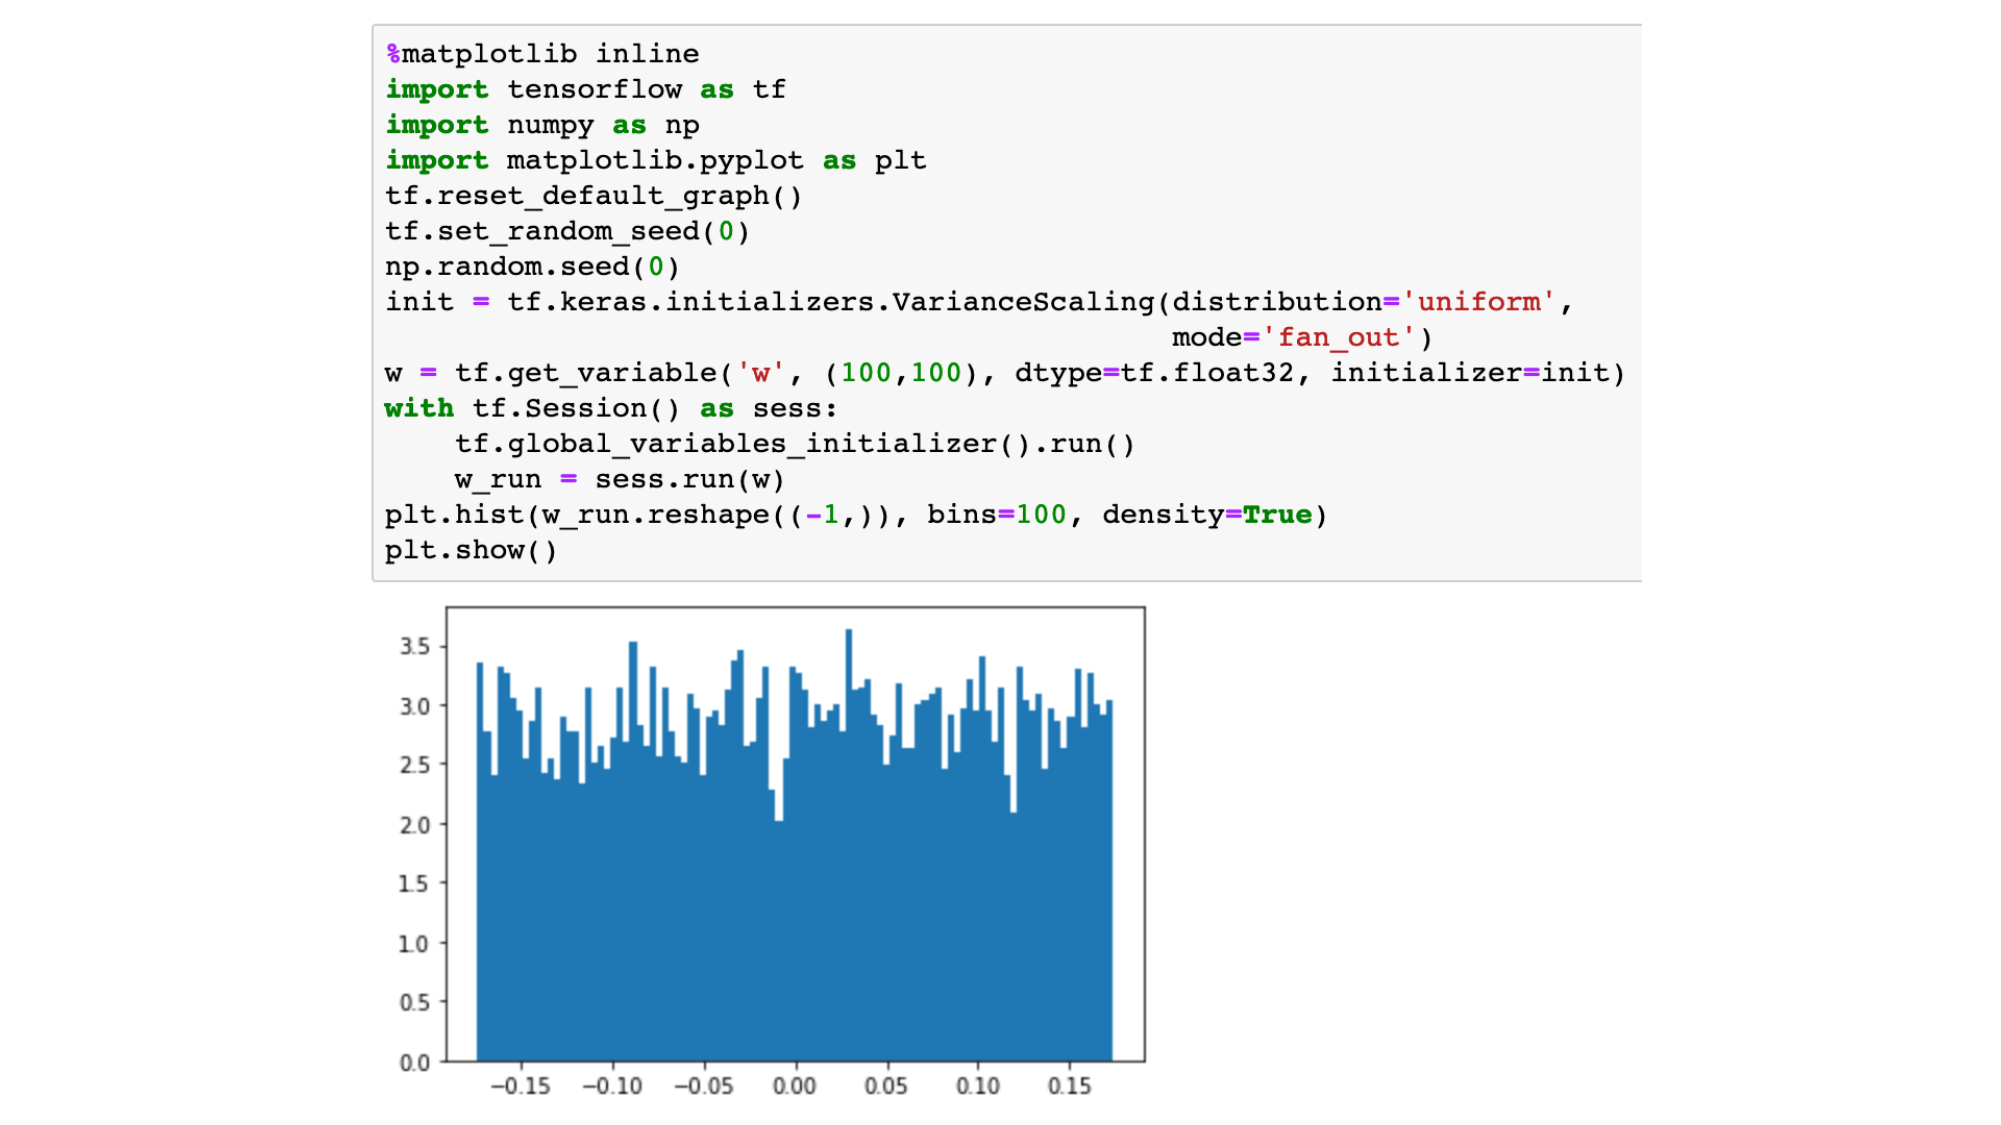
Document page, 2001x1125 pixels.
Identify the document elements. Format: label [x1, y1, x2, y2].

picture [358, 5, 1642, 1120]
